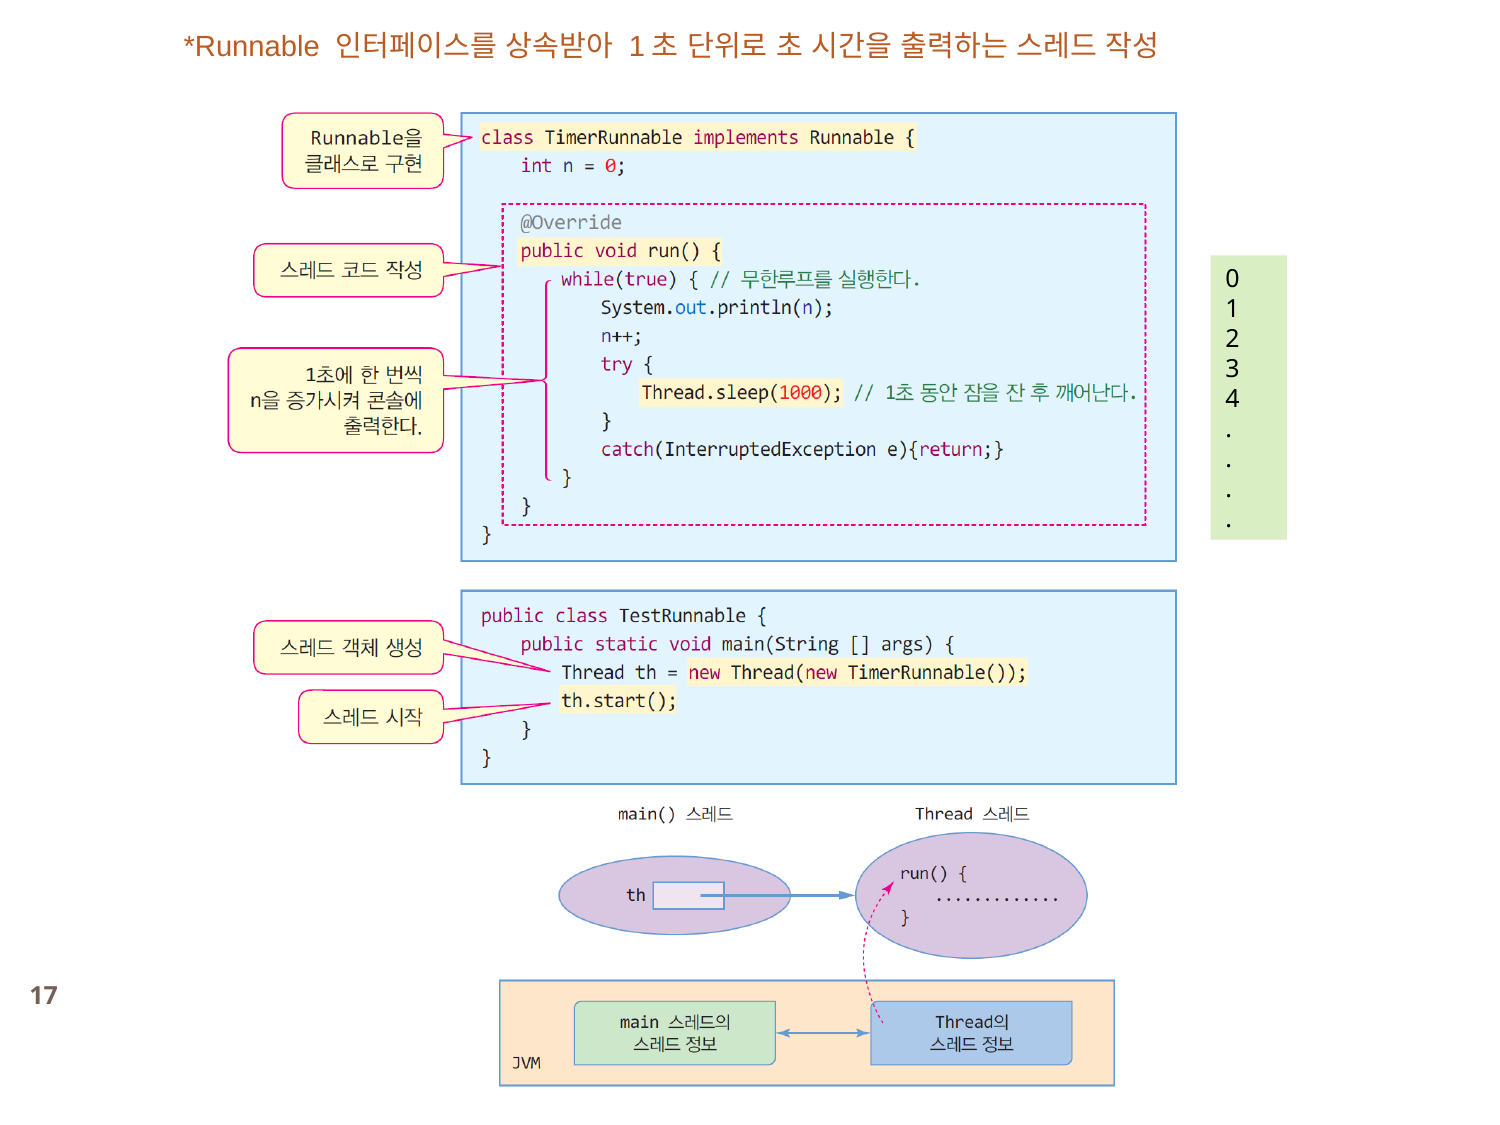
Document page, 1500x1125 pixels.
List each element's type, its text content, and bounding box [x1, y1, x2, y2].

text_box *Runnable 인터페이스를 상속받아 1초 단위로 초 시간을 출력하는 스레드 작성 [168, 20, 1294, 70]
text_box 0 1 2 3 4 . . . . [1210, 255, 1287, 540]
picture [218, 101, 1196, 1095]
slide_number 17 [0, 965, 88, 1028]
